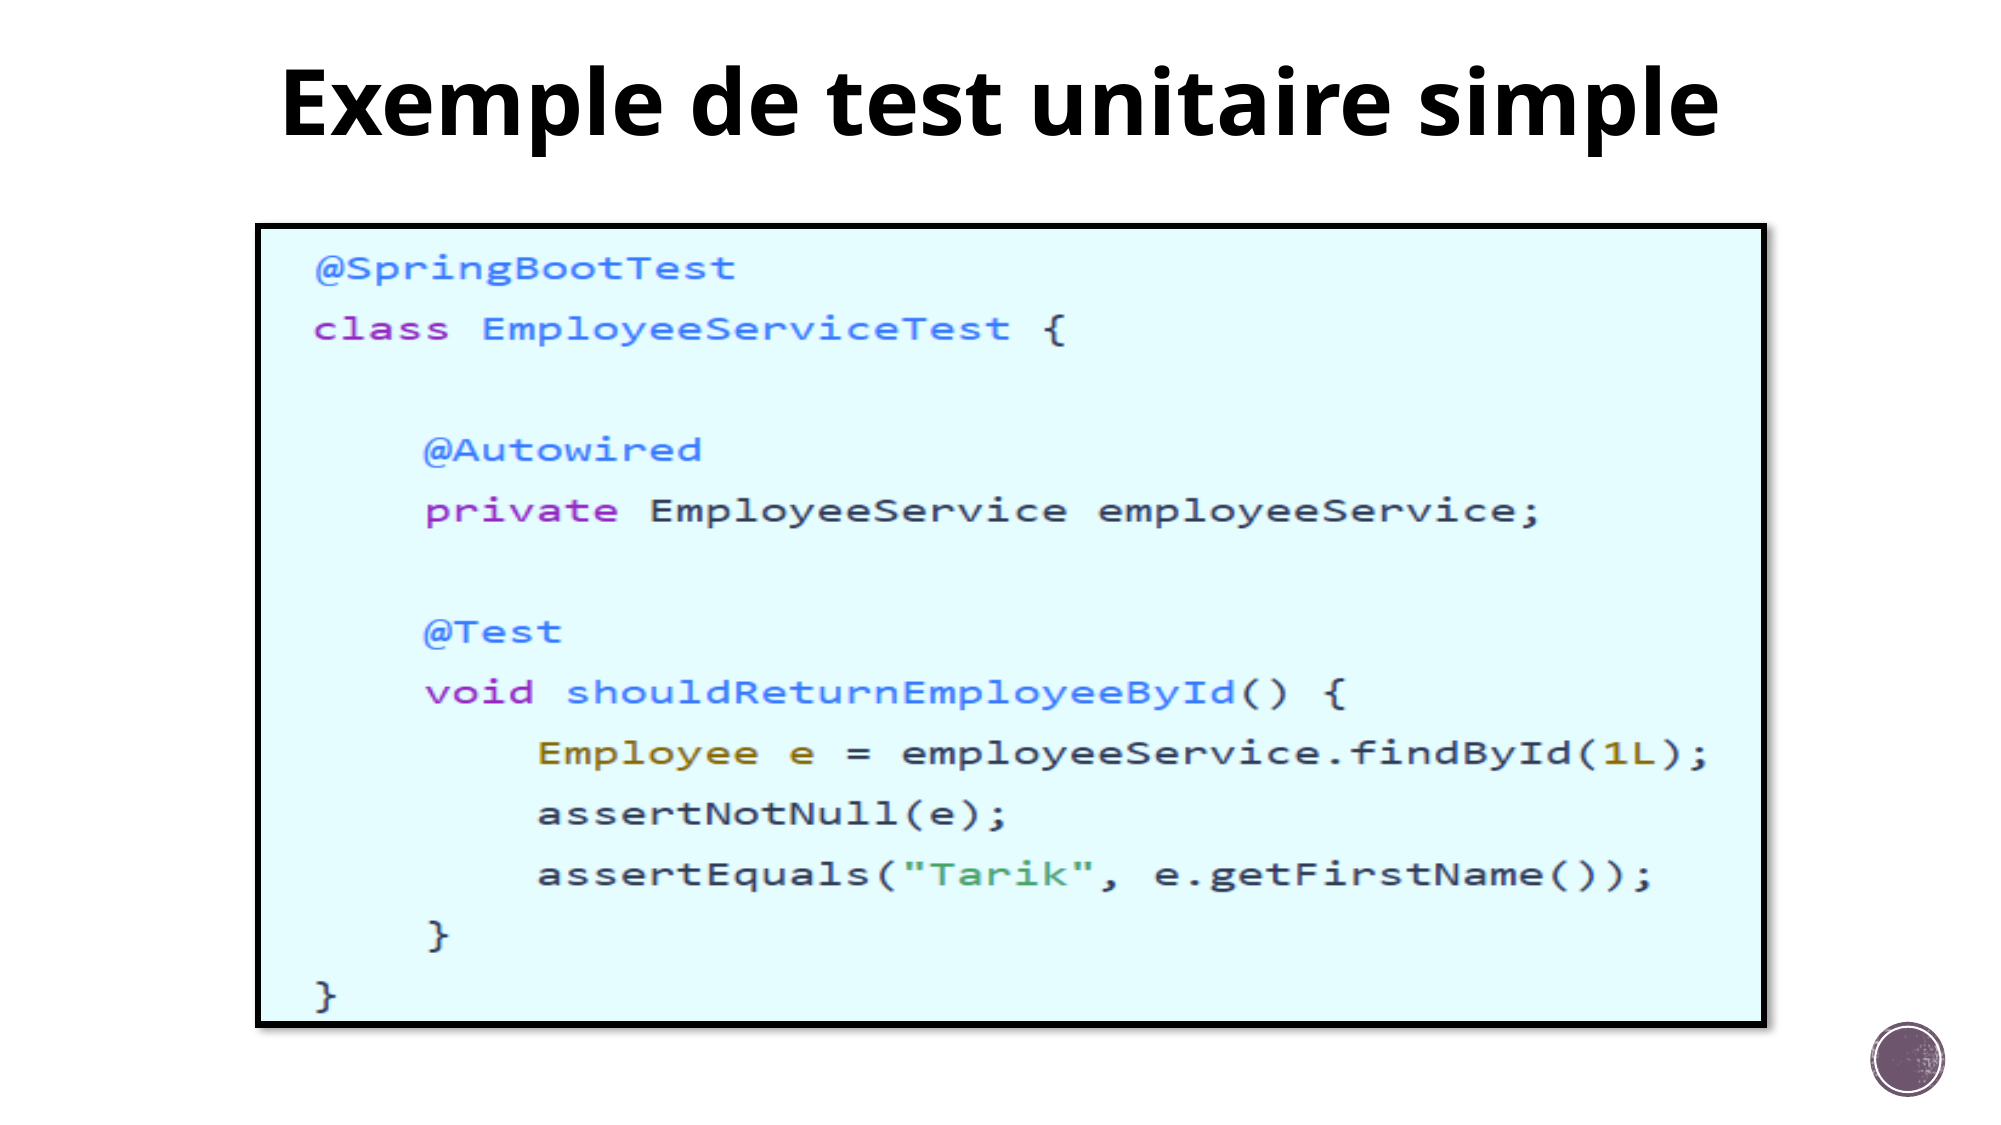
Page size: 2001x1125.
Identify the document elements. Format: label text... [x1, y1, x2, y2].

title Exemple de test unitaire simple [175, 37, 1826, 174]
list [265, 233, 1758, 1018]
